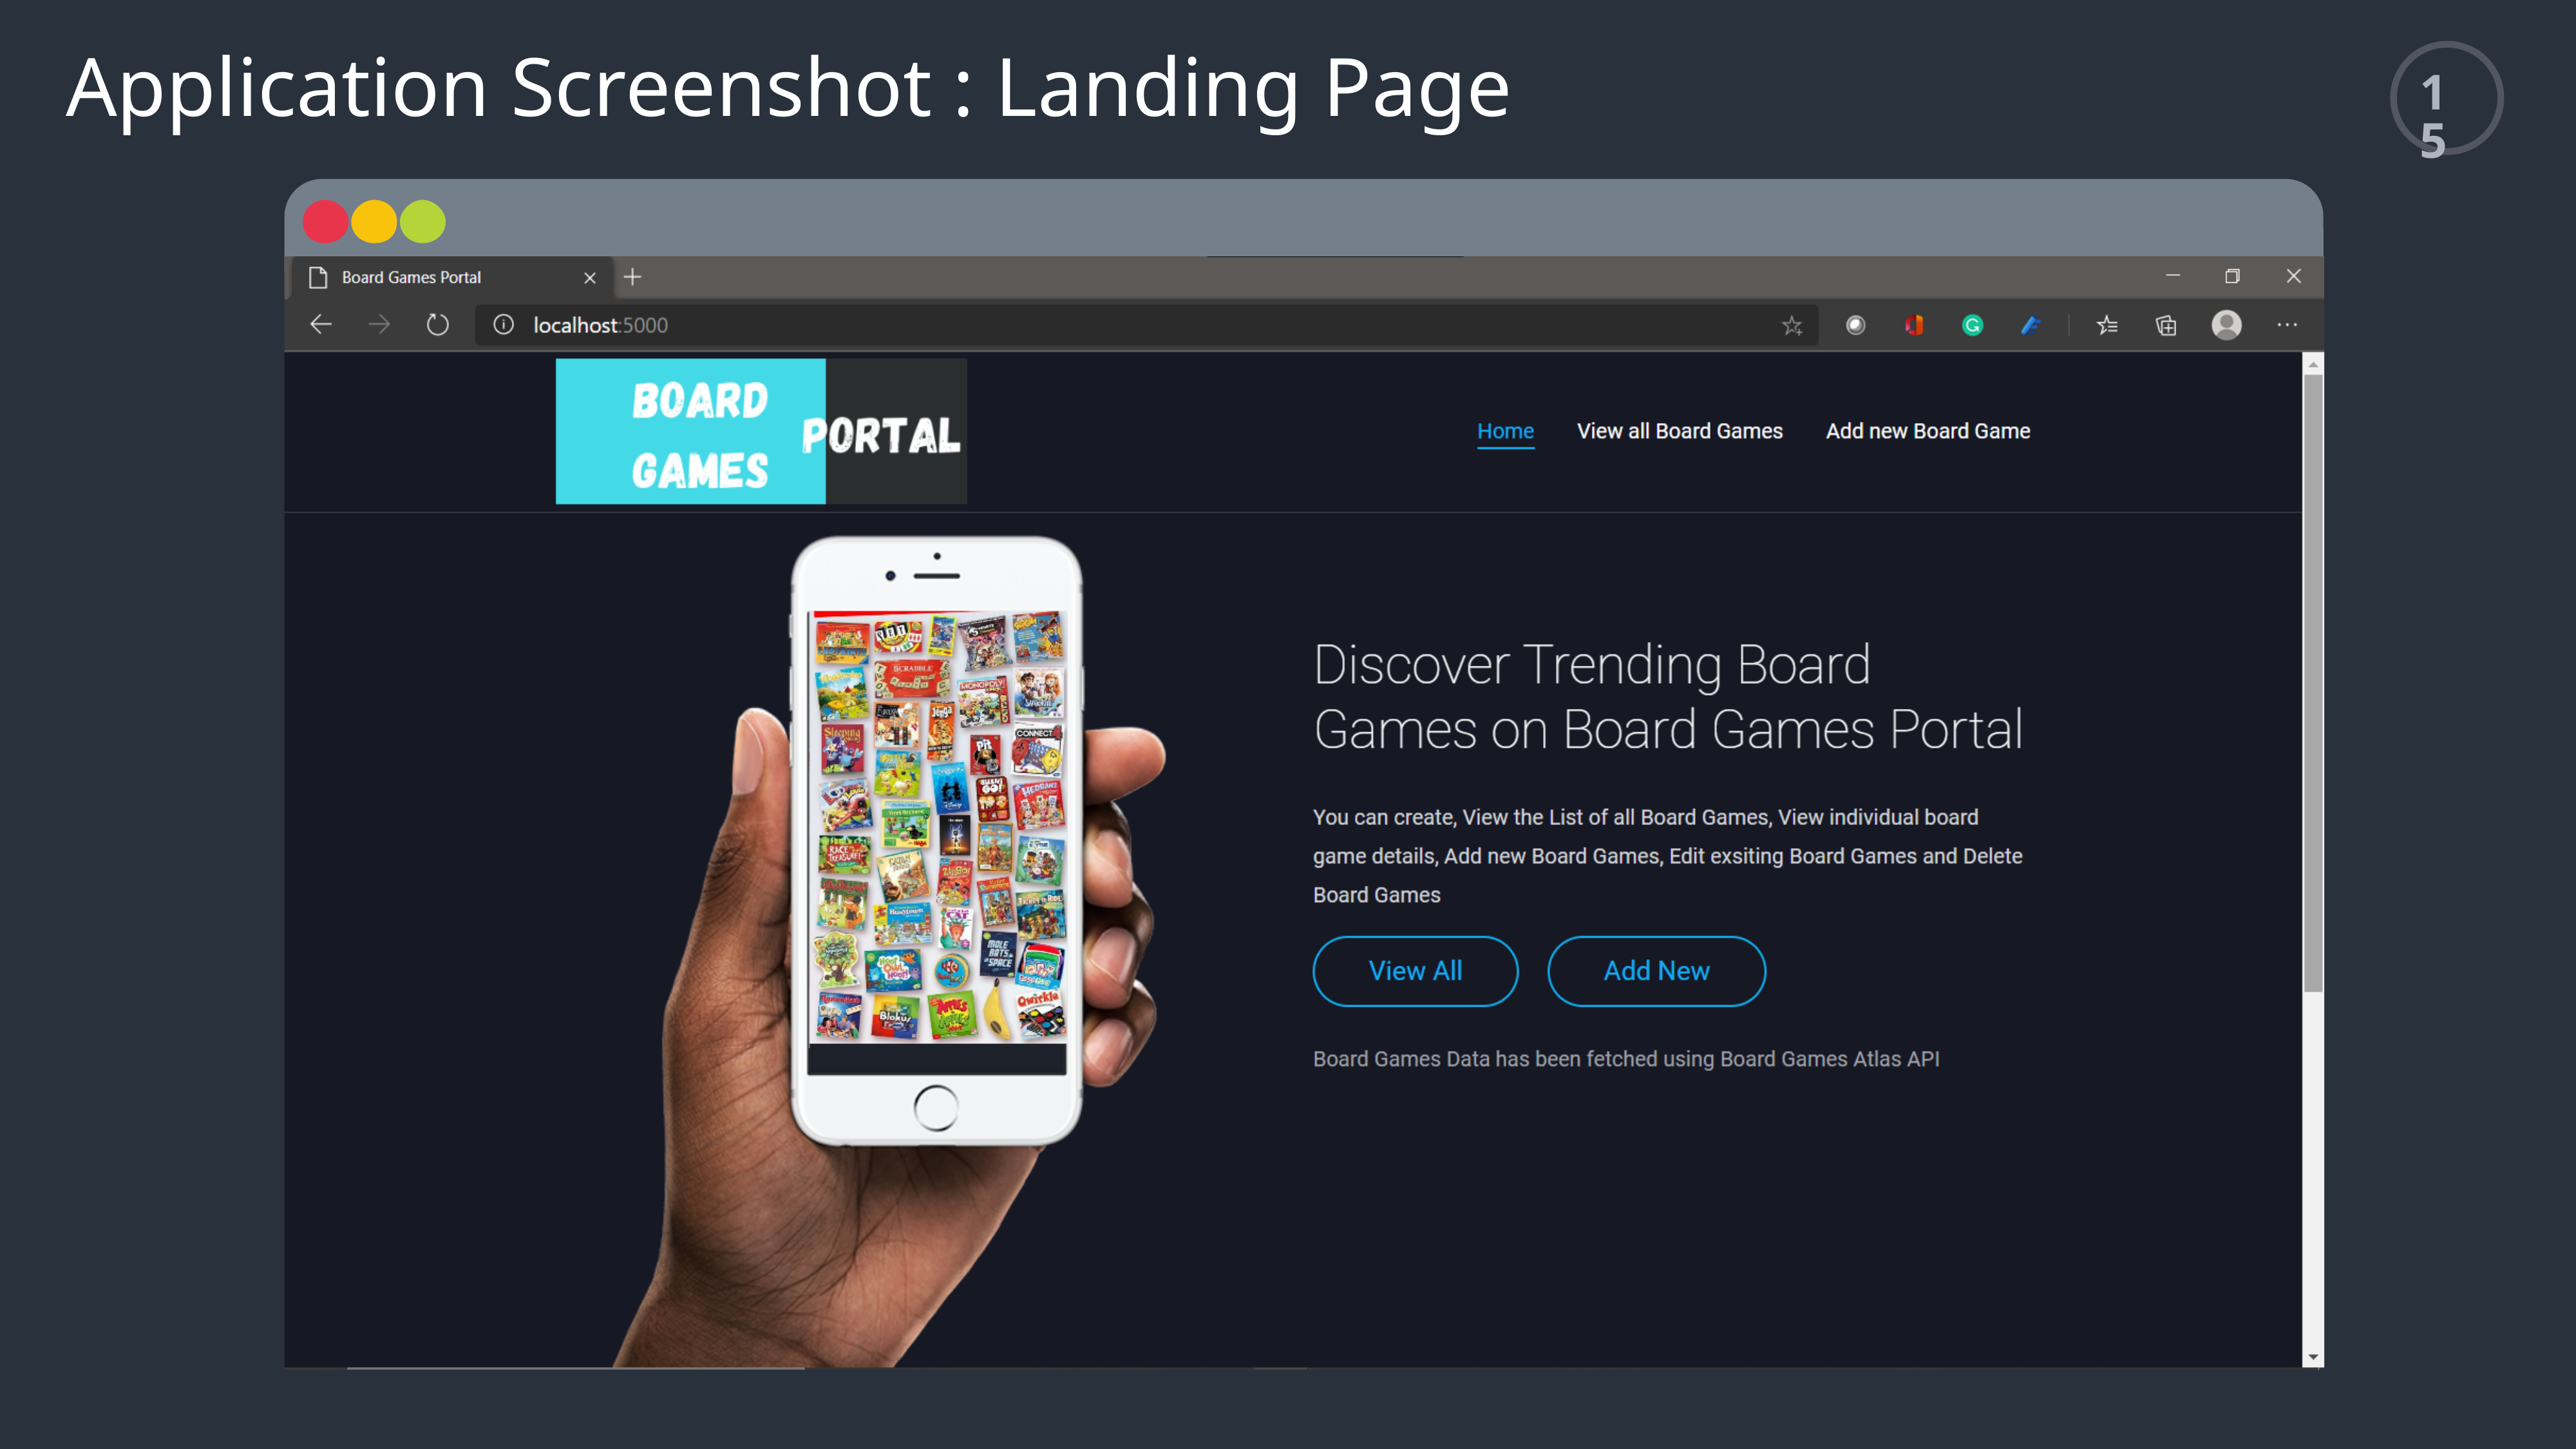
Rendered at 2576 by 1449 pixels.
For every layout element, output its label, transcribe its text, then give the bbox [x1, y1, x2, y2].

text_box [303, 200, 349, 243]
text_box [400, 200, 446, 243]
text_box Application Screenshot : Landing Page [66, 54, 1796, 132]
slide_number 15 [2414, 60, 2481, 129]
text_box [284, 256, 2325, 1370]
text_box [351, 200, 397, 243]
text_box [284, 178, 2324, 256]
